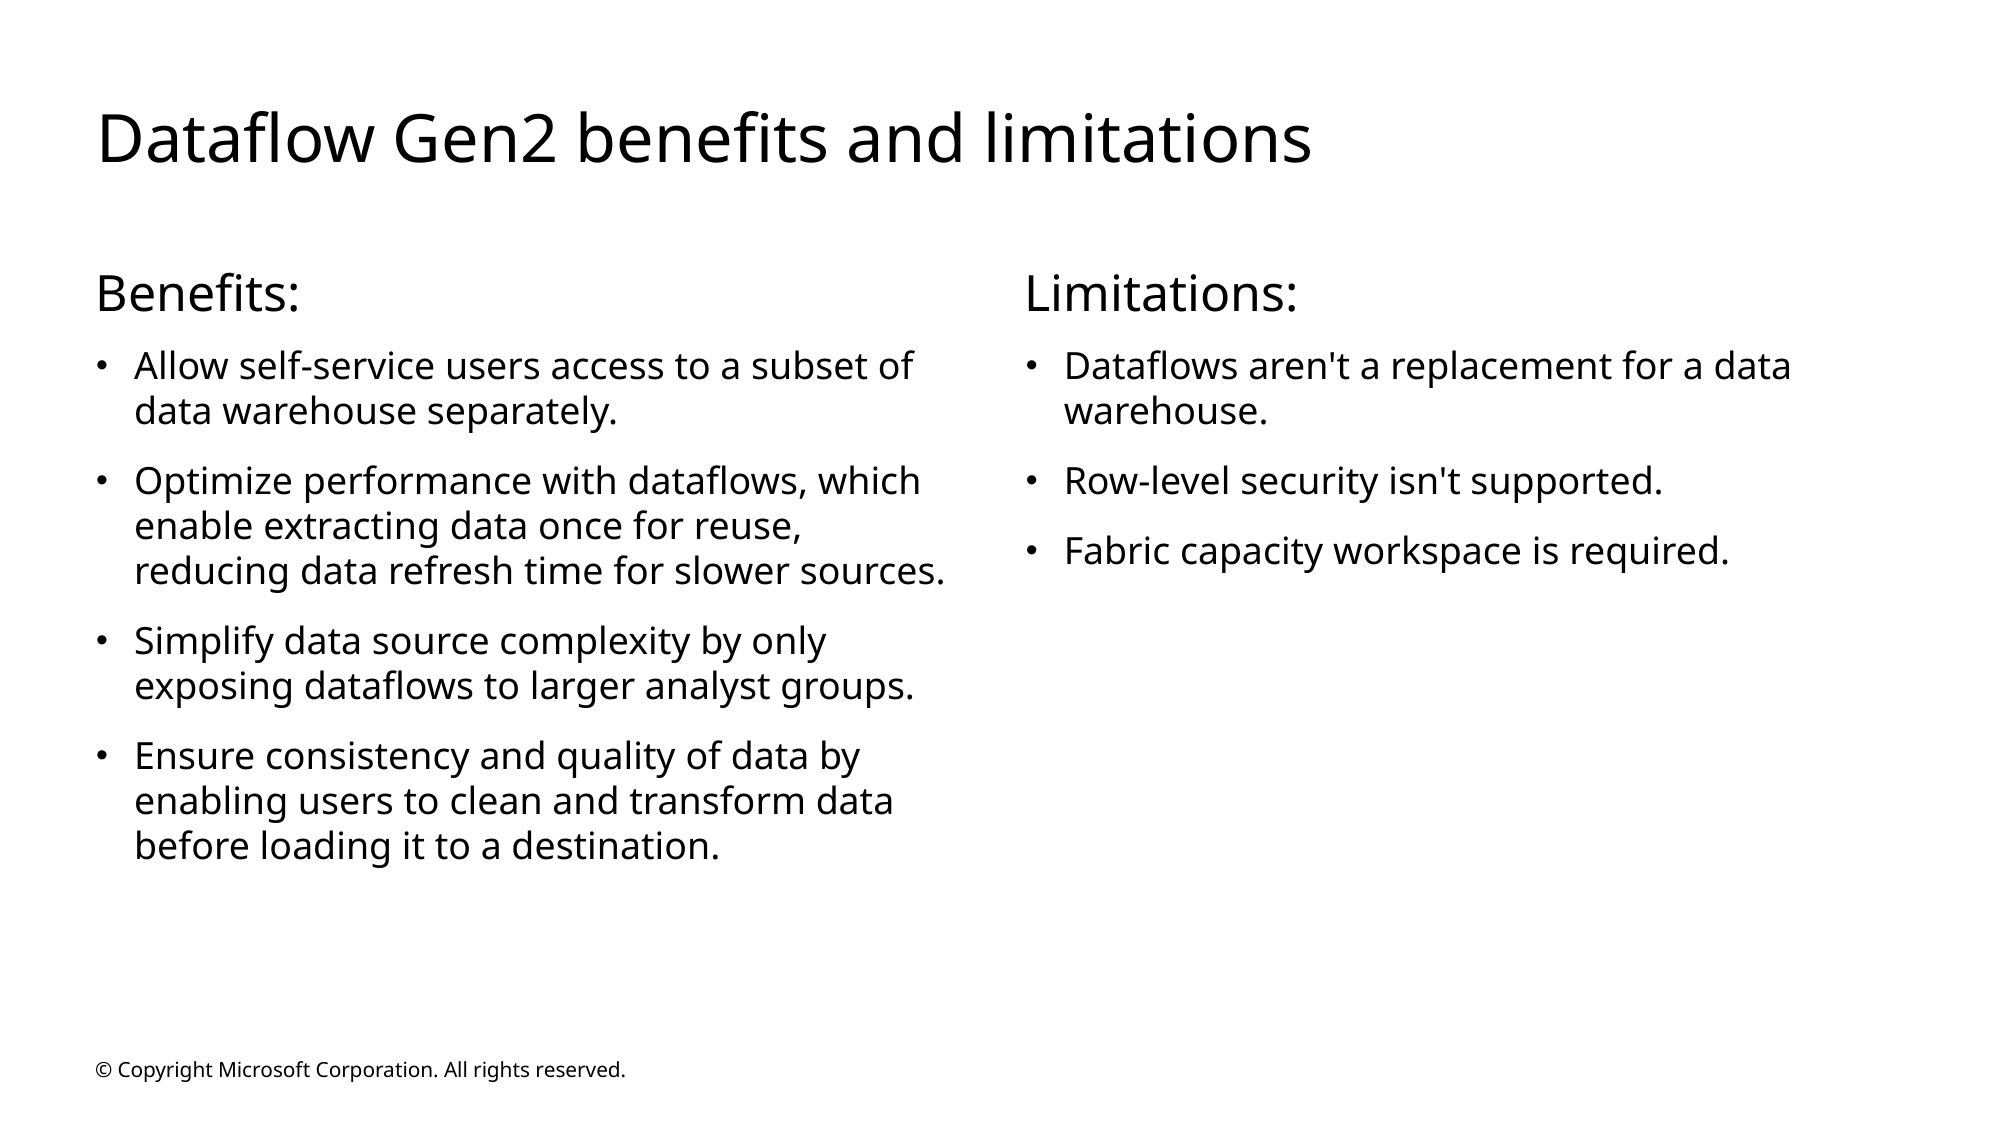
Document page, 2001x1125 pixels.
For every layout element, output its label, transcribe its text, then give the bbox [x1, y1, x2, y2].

list Benefits: [95, 261, 953, 323]
title Dataflow Gen2 benefits and limitations [96, 96, 1441, 177]
list Dataflows aren't a replacement for a data warehouse. Row-level security isn't supported. Fabric capacity workspace is required. [1025, 342, 1877, 575]
list Limitations: [1024, 261, 1881, 323]
list Allow self-service users access to a subset of data warehouse separately. Optimize performance with dataflows, which enable extracting data once for reuse, reducing data refresh time for slower sources. Simplify data source complexity by only exposing dataflows to larger analyst groups. Ensure consistency and quality of data by enabling users to clean and transform data before loading it to a destination. [96, 342, 953, 873]
